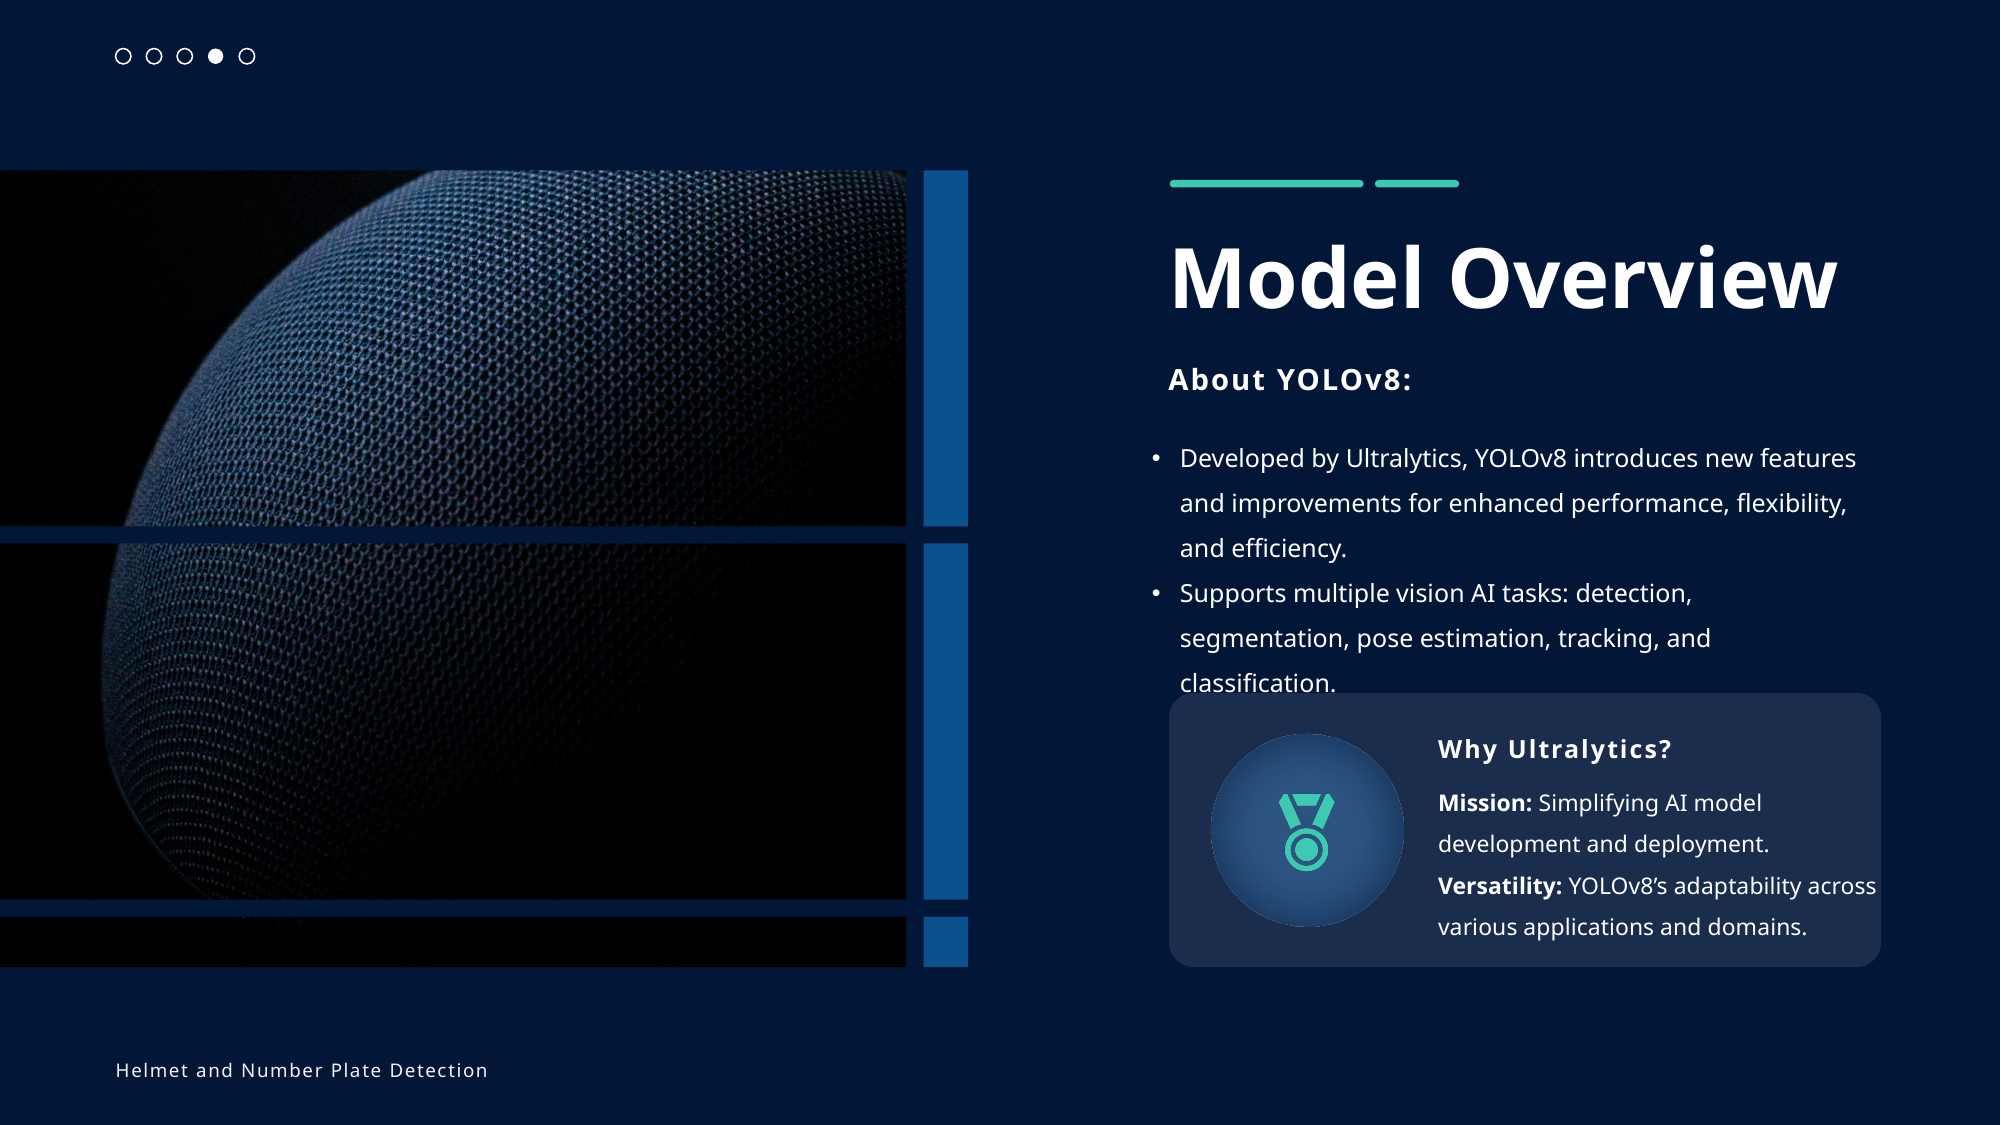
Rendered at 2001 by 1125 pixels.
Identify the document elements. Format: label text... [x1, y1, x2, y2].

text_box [1169, 179, 1460, 188]
text_box [1209, 732, 1405, 928]
picture [0, 170, 907, 968]
text_box Helmet and Number Plate Detection [100, 1051, 794, 1089]
text_box About YOLOv8: [1153, 353, 1448, 404]
text_box Model Overview [1153, 218, 1899, 334]
picture [1259, 785, 1354, 880]
text_box Why Ultralytics? [1423, 725, 1718, 767]
text_box Mission: Simplifying AI model development and deployment. Versatility: YOLOv8’s adaptability across various applications and domains. [1423, 767, 1899, 948]
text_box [115, 48, 255, 64]
text_box Developed by Ultralytics, YOLOv8 introduces new features and improvements for enhanced performance, flexibility, and efficiency. Supports multiple vision AI tasks: detection, segmentation, pose estimation, tracking, and classification. [1137, 420, 1882, 705]
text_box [923, 170, 968, 968]
text_box [1168, 691, 1883, 969]
